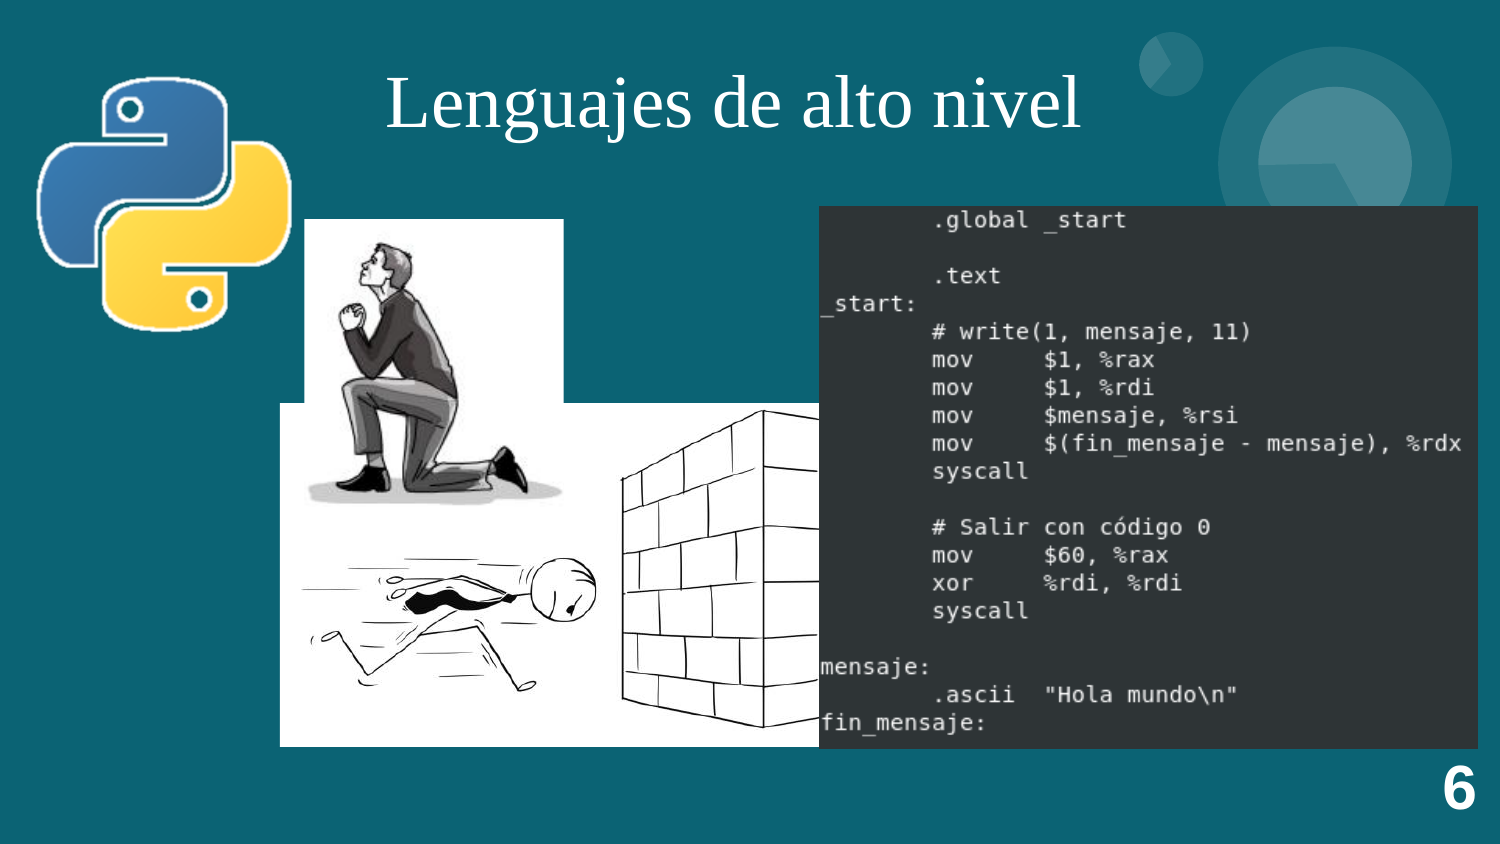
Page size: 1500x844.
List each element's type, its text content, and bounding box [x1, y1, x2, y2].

text_box 6 [1427, 725, 1500, 844]
text_box Lenguajes de alto nivel [367, 18, 1101, 178]
picture [16, 55, 1478, 749]
